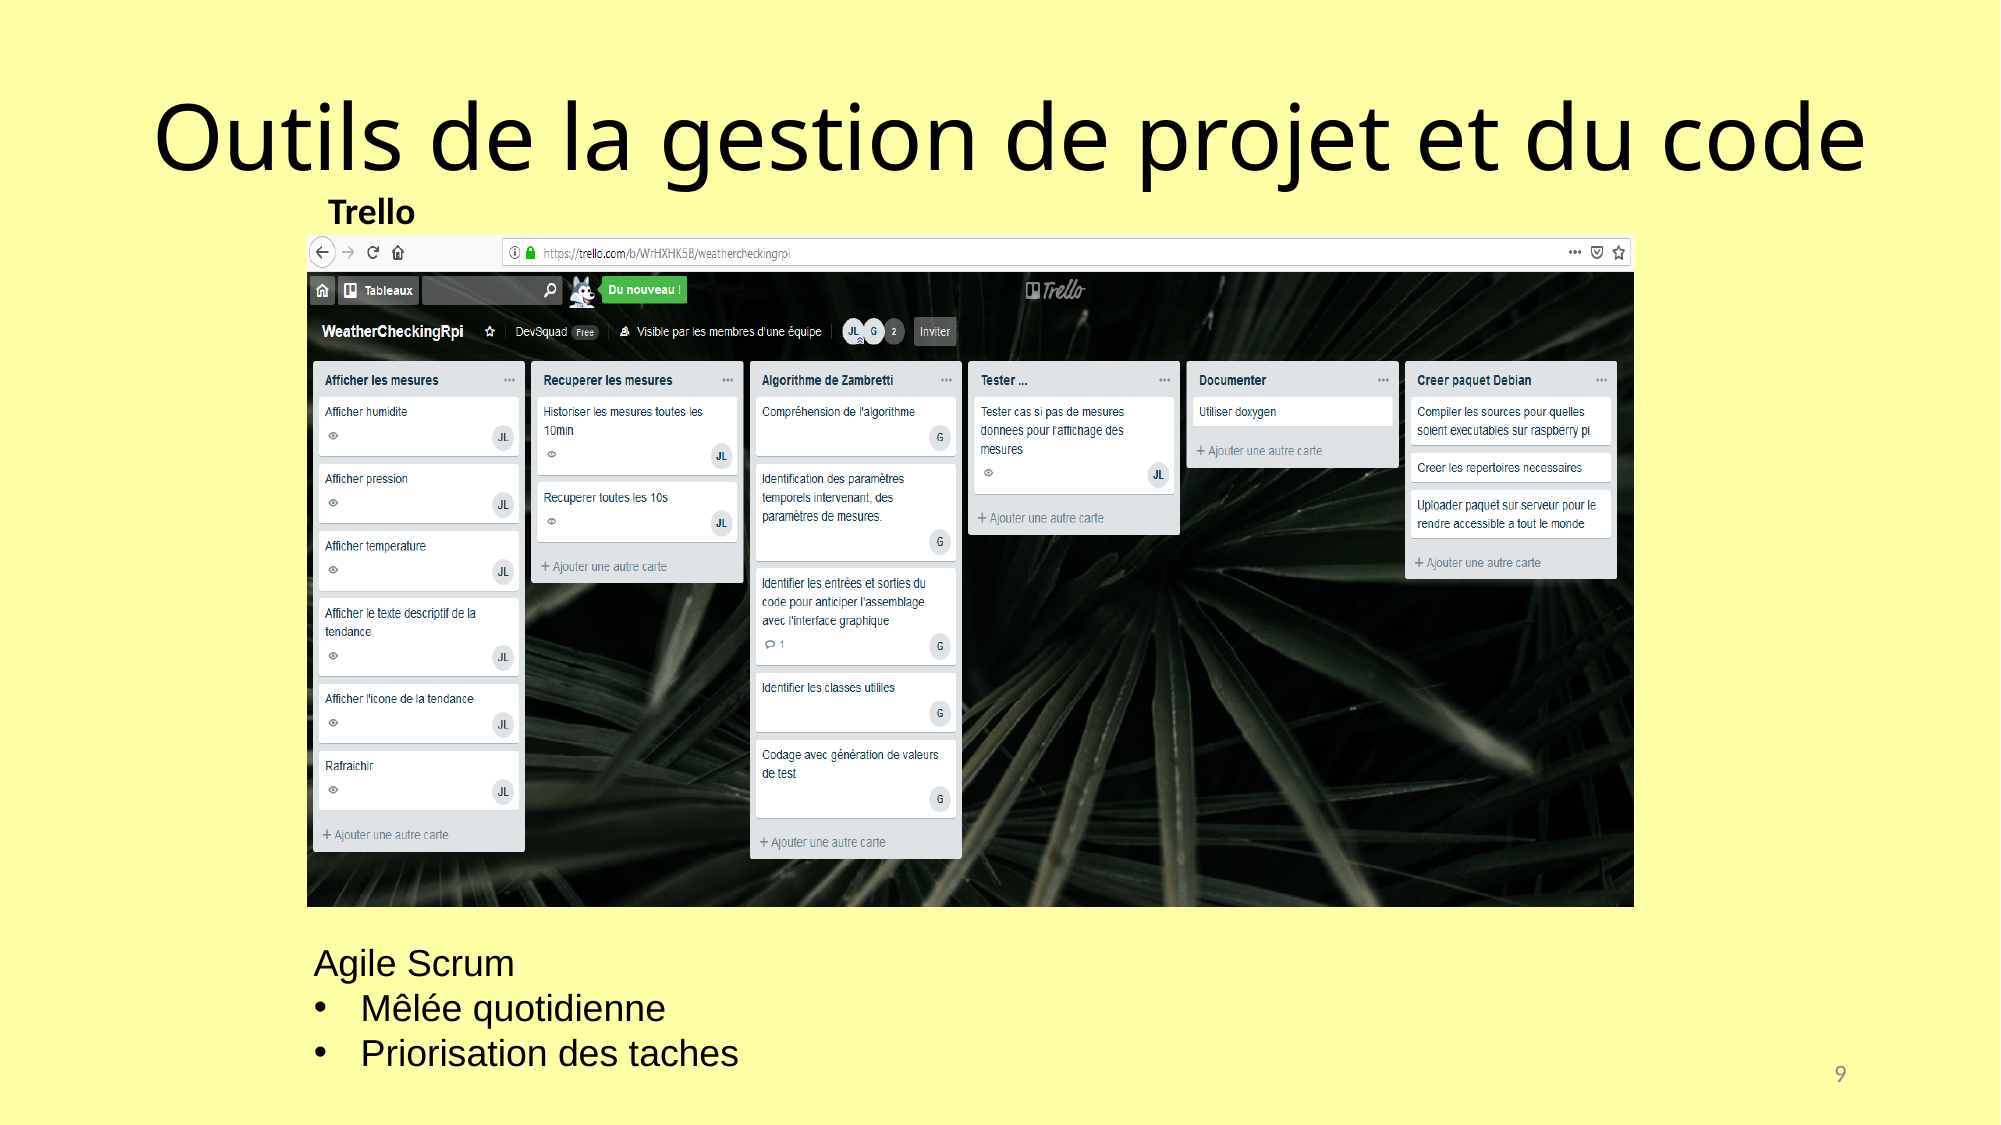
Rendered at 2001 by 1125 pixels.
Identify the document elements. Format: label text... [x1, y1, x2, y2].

picture [307, 235, 1634, 907]
text_box 6 [1412, 1042, 1862, 1102]
text_box Trello [313, 179, 431, 234]
text_box Outils de la gestion de projet et du code [137, 32, 1903, 250]
text_box Agile Scrum Mêlée quotidienne Priorisation des taches [298, 931, 854, 1082]
